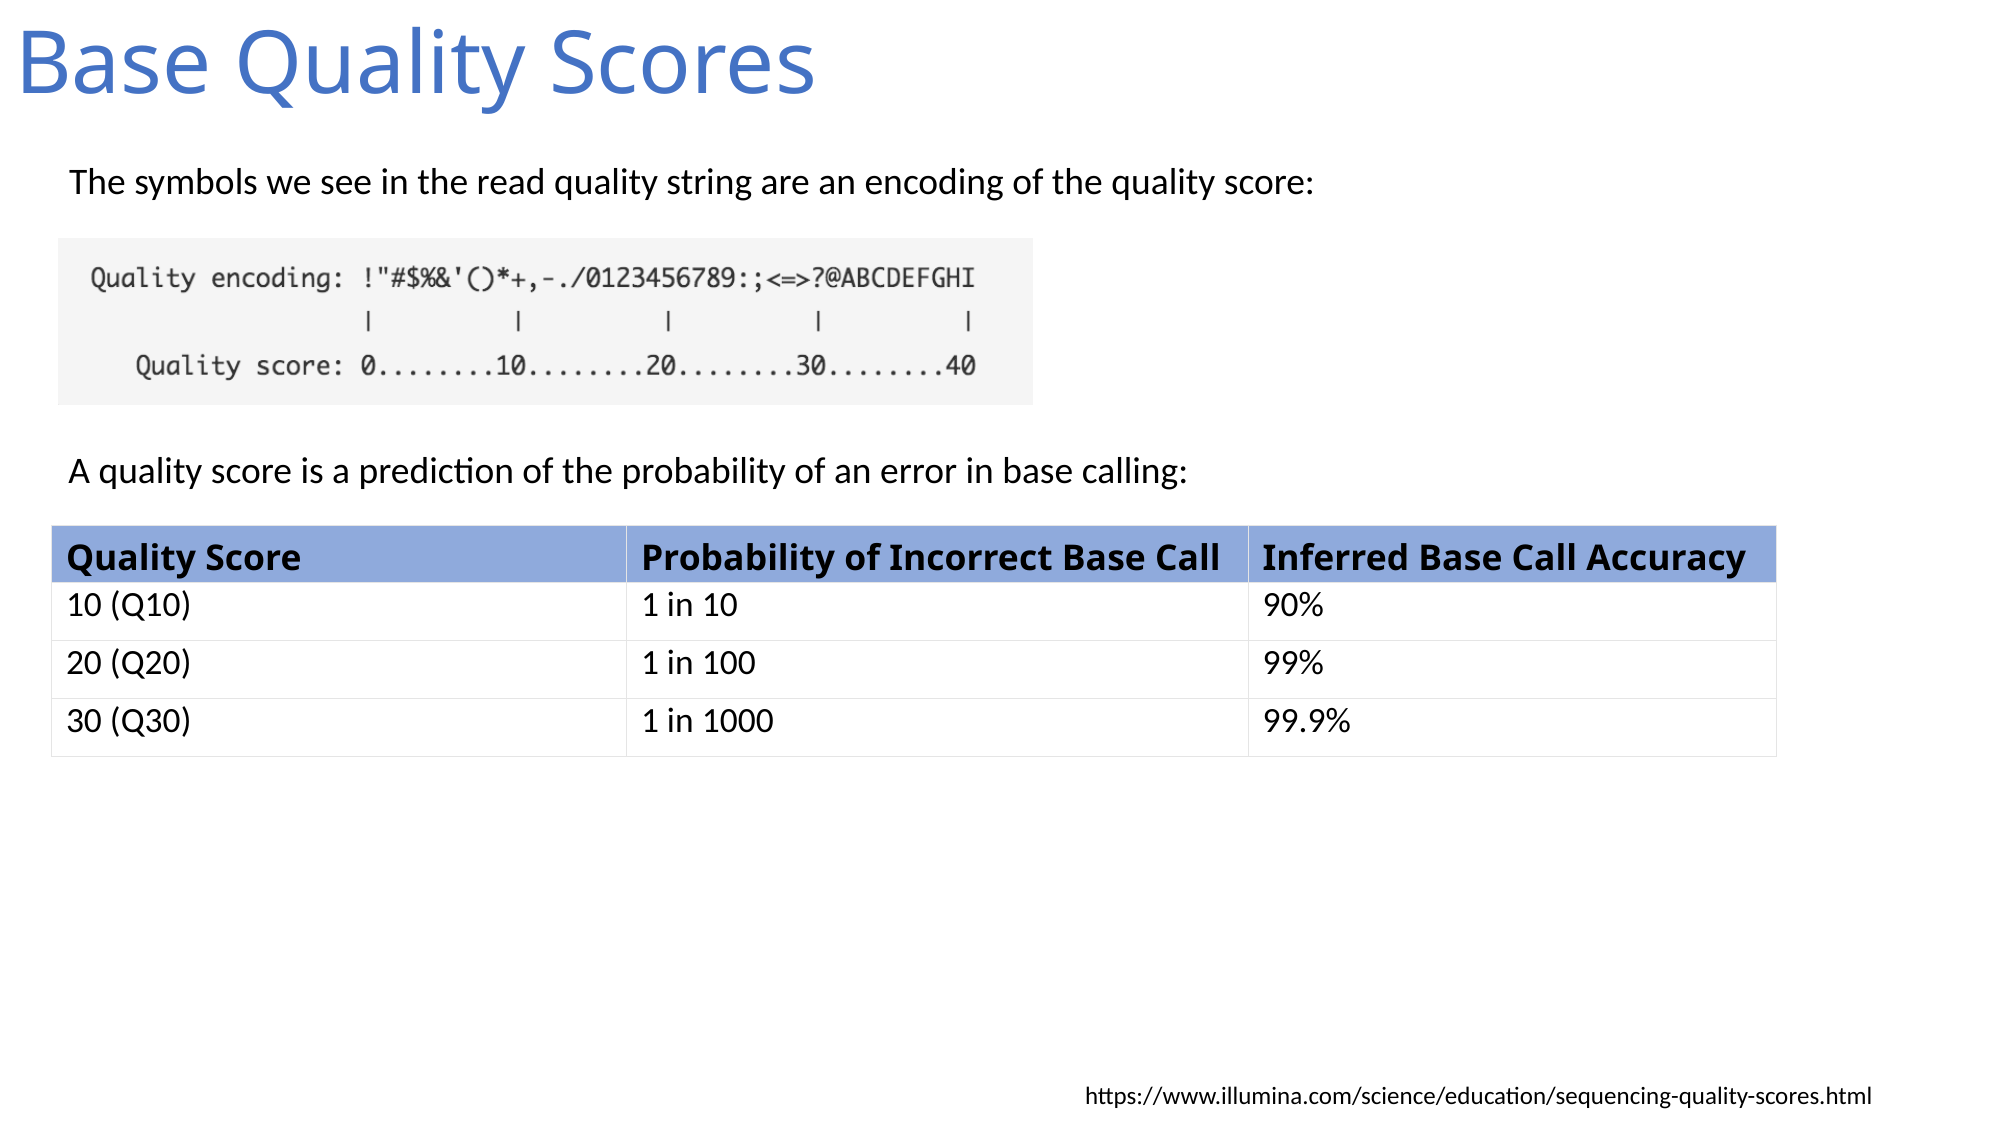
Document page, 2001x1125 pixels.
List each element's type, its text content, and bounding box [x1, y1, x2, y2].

table_cell 1 in 1000 [627, 699, 1248, 756]
text_box https://www.illumina.com/science/education/sequencing-quality-scores.html [1070, 1071, 1946, 1117]
table_cell 10 (Q10) [52, 583, 626, 640]
text_box Base Quality Scores [0, 0, 1725, 123]
text_box The symbols we see in the read quality string are an encoding of the quality score: [54, 149, 1332, 210]
table_cell 1 in 100 [627, 641, 1248, 698]
table_header Probability of Incorrect Base Call [627, 526, 1248, 582]
text_box A quality score is a prediction of the probability of an error in base calling: [53, 438, 1214, 499]
table_header Inferred Base Call Accuracy [1249, 526, 1776, 582]
table_cell 30 (Q30) [52, 699, 626, 756]
table_cell 90% [1249, 583, 1776, 640]
table_cell 1 in 10 [627, 583, 1248, 640]
table_cell 99.9% [1249, 699, 1776, 756]
picture [57, 238, 1033, 405]
table_cell 20 (Q20) [52, 641, 626, 698]
table_cell 99% [1249, 641, 1776, 698]
table_header Quality Score [52, 526, 626, 582]
